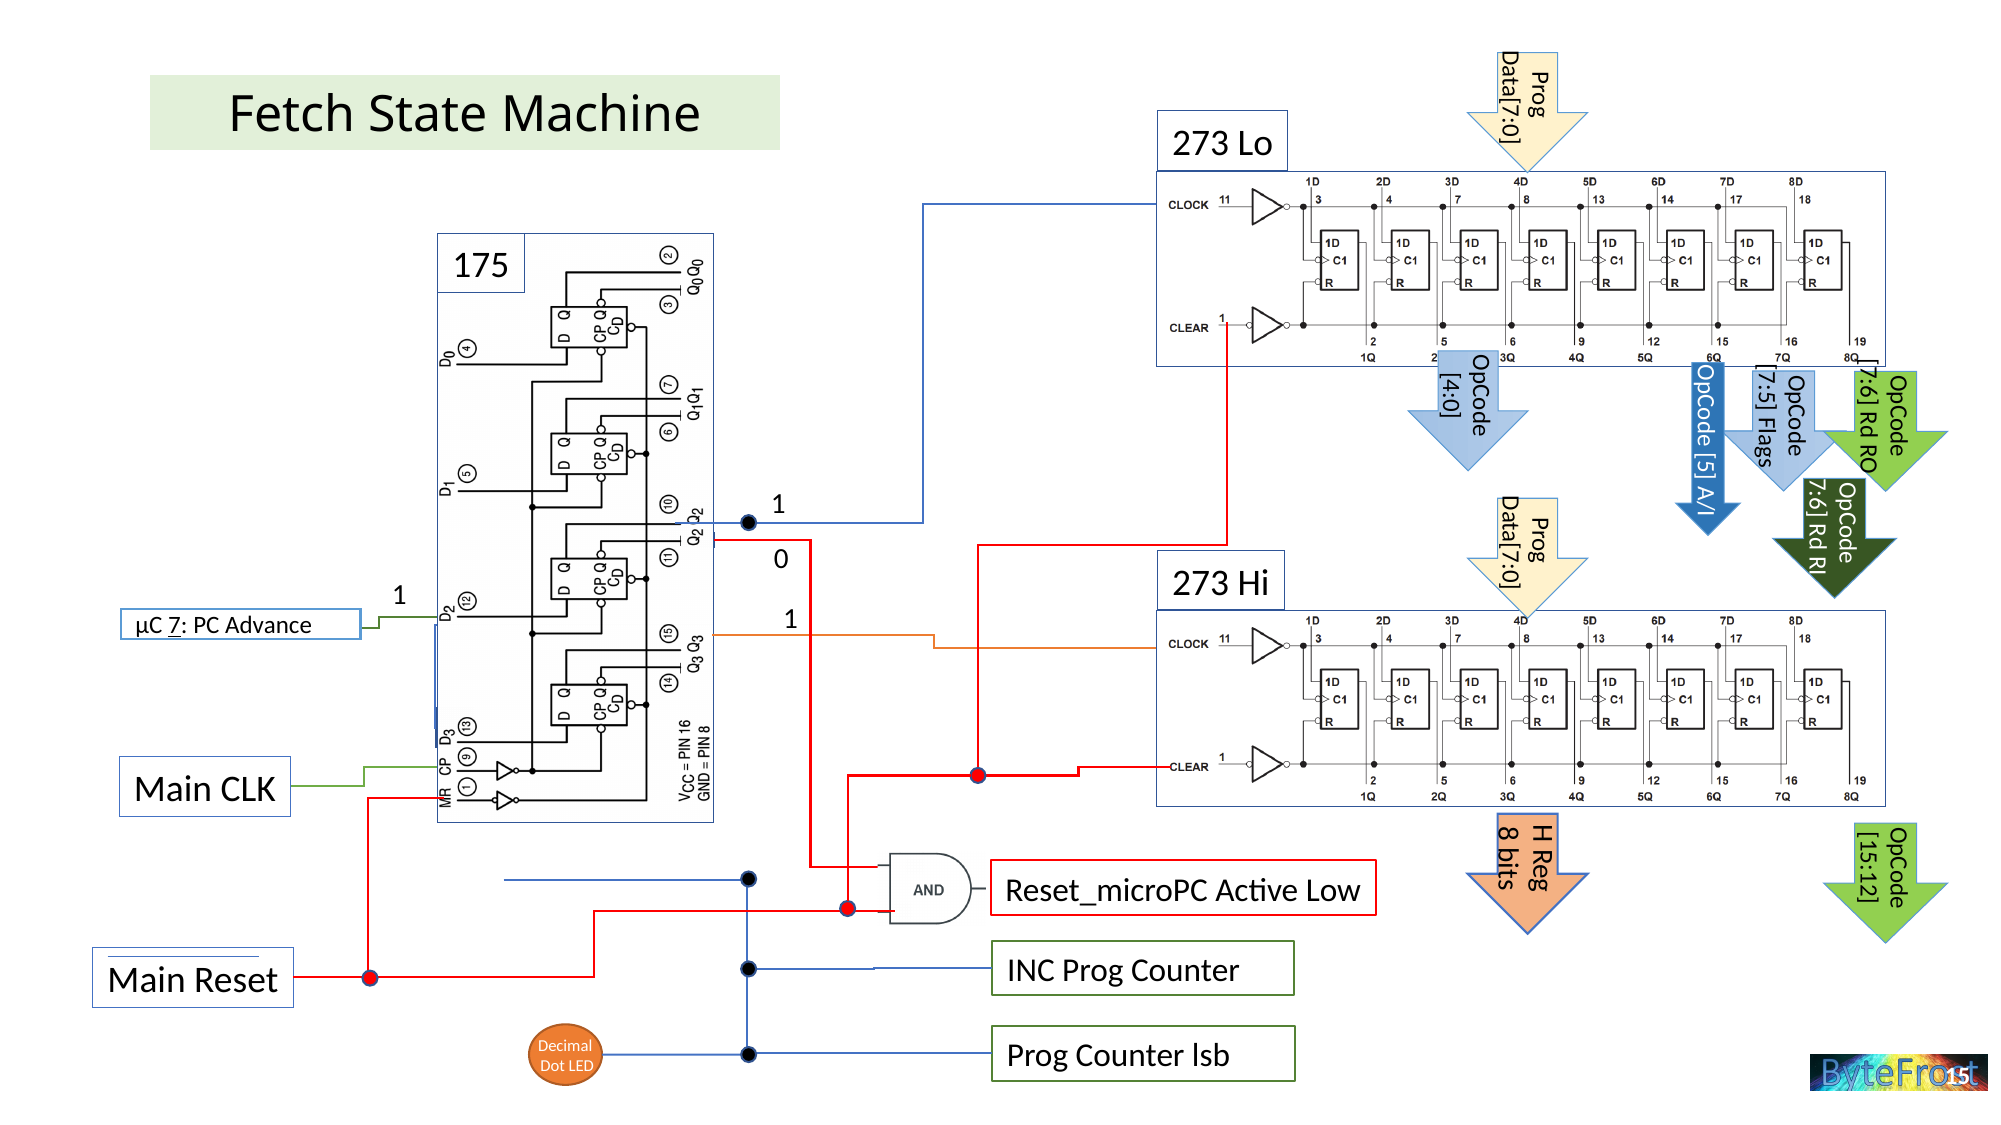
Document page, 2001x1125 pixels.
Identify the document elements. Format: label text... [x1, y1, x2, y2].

text_box [969, 766, 987, 785]
text_box OpCode [4:0] [1406, 367, 1530, 472]
picture [877, 851, 986, 927]
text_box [321, 616, 435, 628]
text_box OpCode [7:6] Rd RI [1771, 477, 1898, 550]
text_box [437, 233, 714, 823]
text_box Prog Data[7:0] [1497, 497, 1559, 550]
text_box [292, 766, 437, 787]
text_box Decimal Dot LED [527, 1054, 603, 1086]
text_box [740, 870, 758, 880]
text_box 15 [1535, 1044, 1986, 1105]
text_box Prog Data[7:0] [1497, 52, 1559, 110]
text_box [740, 1054, 758, 1064]
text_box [91, 947, 295, 1008]
picture [1810, 1054, 1988, 1091]
text_box H Reg 8 bits [1465, 812, 1591, 936]
text_box 0 [759, 532, 809, 539]
slide_number 15 [1412, 1042, 1863, 1103]
text_box OpCode [7:5] Flags [1725, 370, 1834, 492]
text_box Main CLK [119, 756, 291, 817]
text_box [713, 539, 908, 867]
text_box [847, 775, 971, 901]
text_box OpCode [5] A/I [1674, 367, 1742, 537]
text_box 1 [377, 567, 427, 616]
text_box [985, 766, 1171, 776]
text_box OpCode [7:6] Rd RO [1822, 370, 1949, 493]
text_box [740, 523, 757, 532]
text_box Reset_microPC Active Low [990, 860, 1377, 916]
text_box Prog Counter lsb [992, 1026, 1296, 1081]
text_box [361, 978, 379, 987]
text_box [445, 911, 896, 978]
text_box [1156, 550, 1886, 807]
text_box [294, 797, 445, 978]
title Fetch State Machine [150, 75, 780, 150]
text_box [503, 880, 993, 1054]
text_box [879, 420, 1326, 670]
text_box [1156, 110, 1886, 367]
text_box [674, 204, 1171, 523]
text_box OpCode [15:12] [1822, 822, 1949, 944]
text_box µC 7: PC Advance [120, 608, 362, 640]
text_box 1 [756, 523, 806, 527]
text_box INC Prog Counter [993, 940, 1294, 996]
